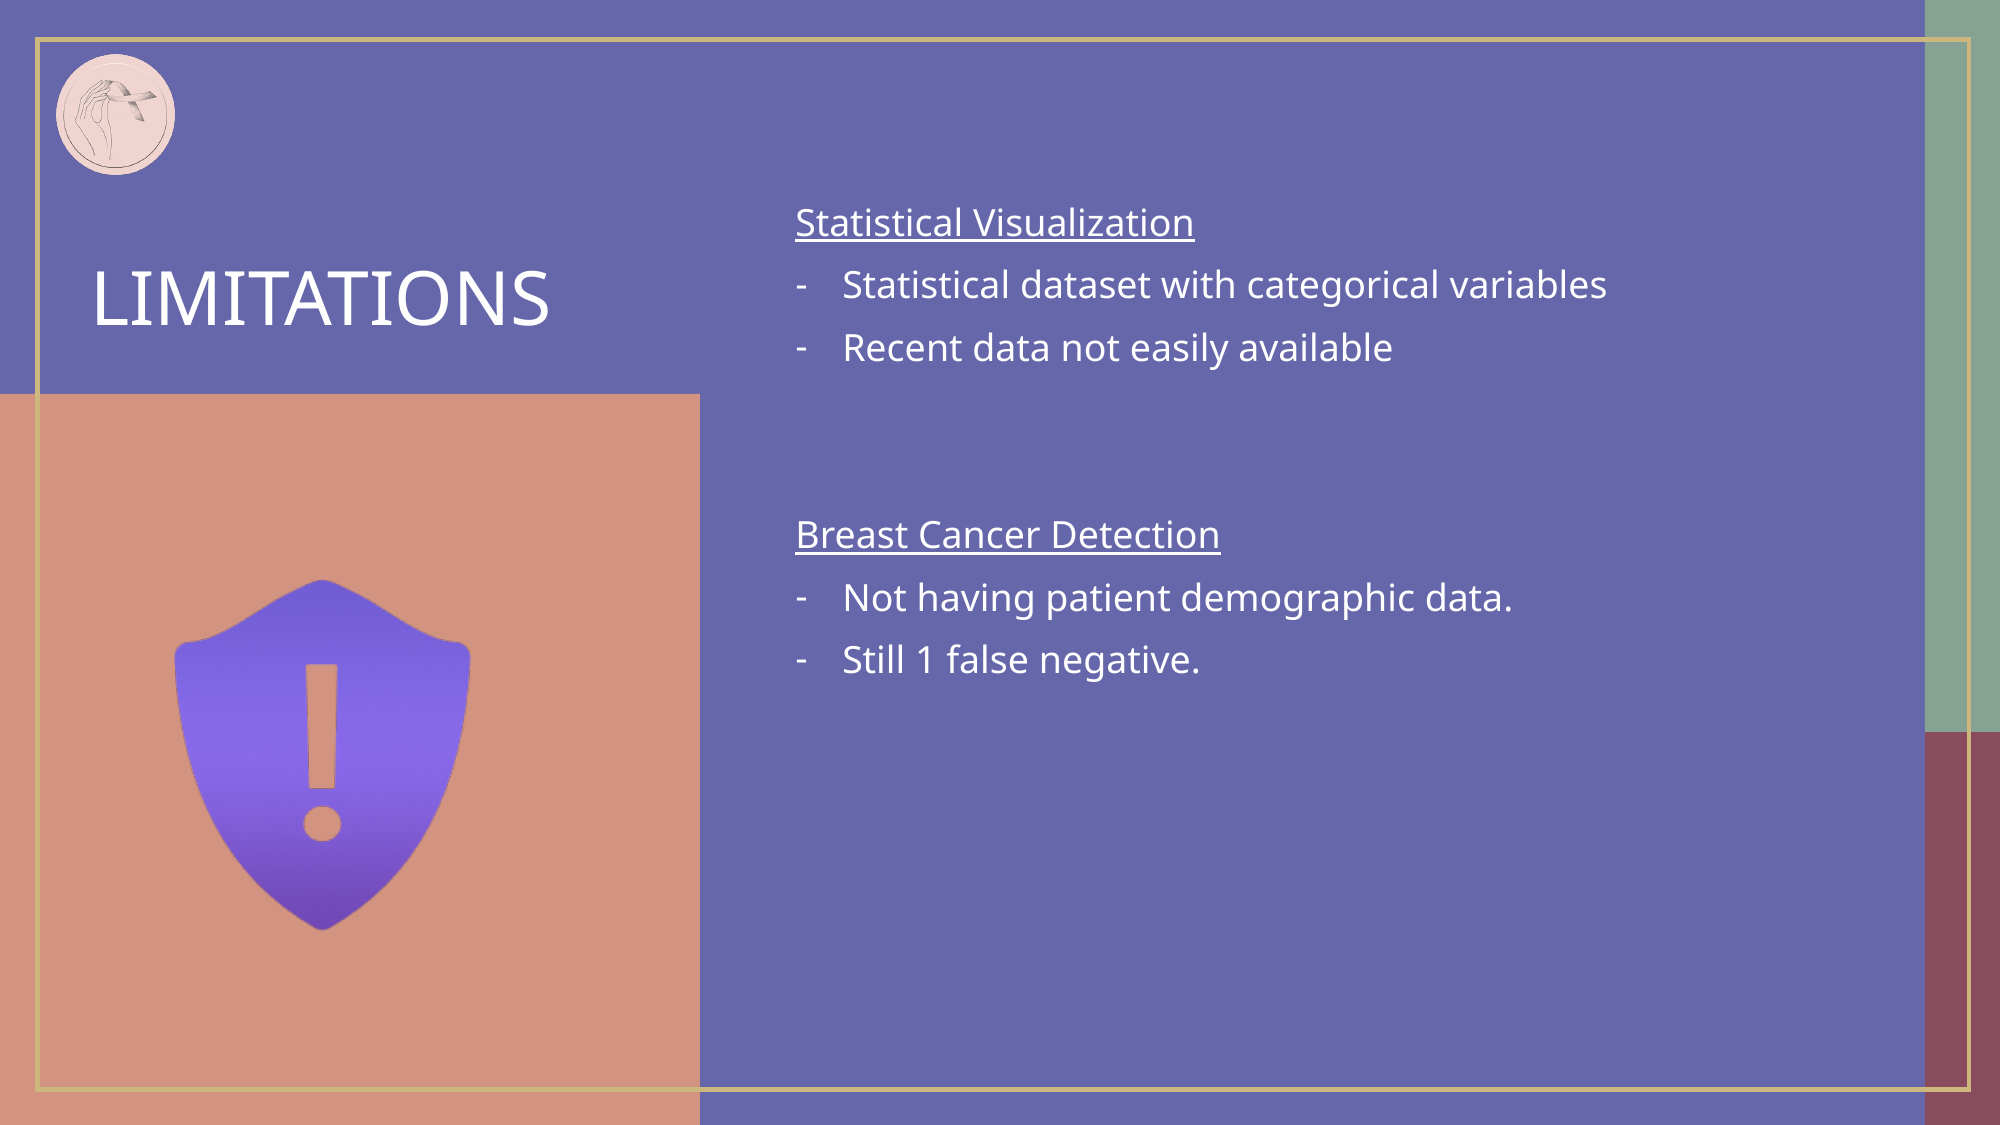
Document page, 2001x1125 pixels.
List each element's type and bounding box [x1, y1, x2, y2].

picture [56, 54, 175, 175]
picture [174, 579, 471, 931]
text_box [36, 38, 1970, 1090]
